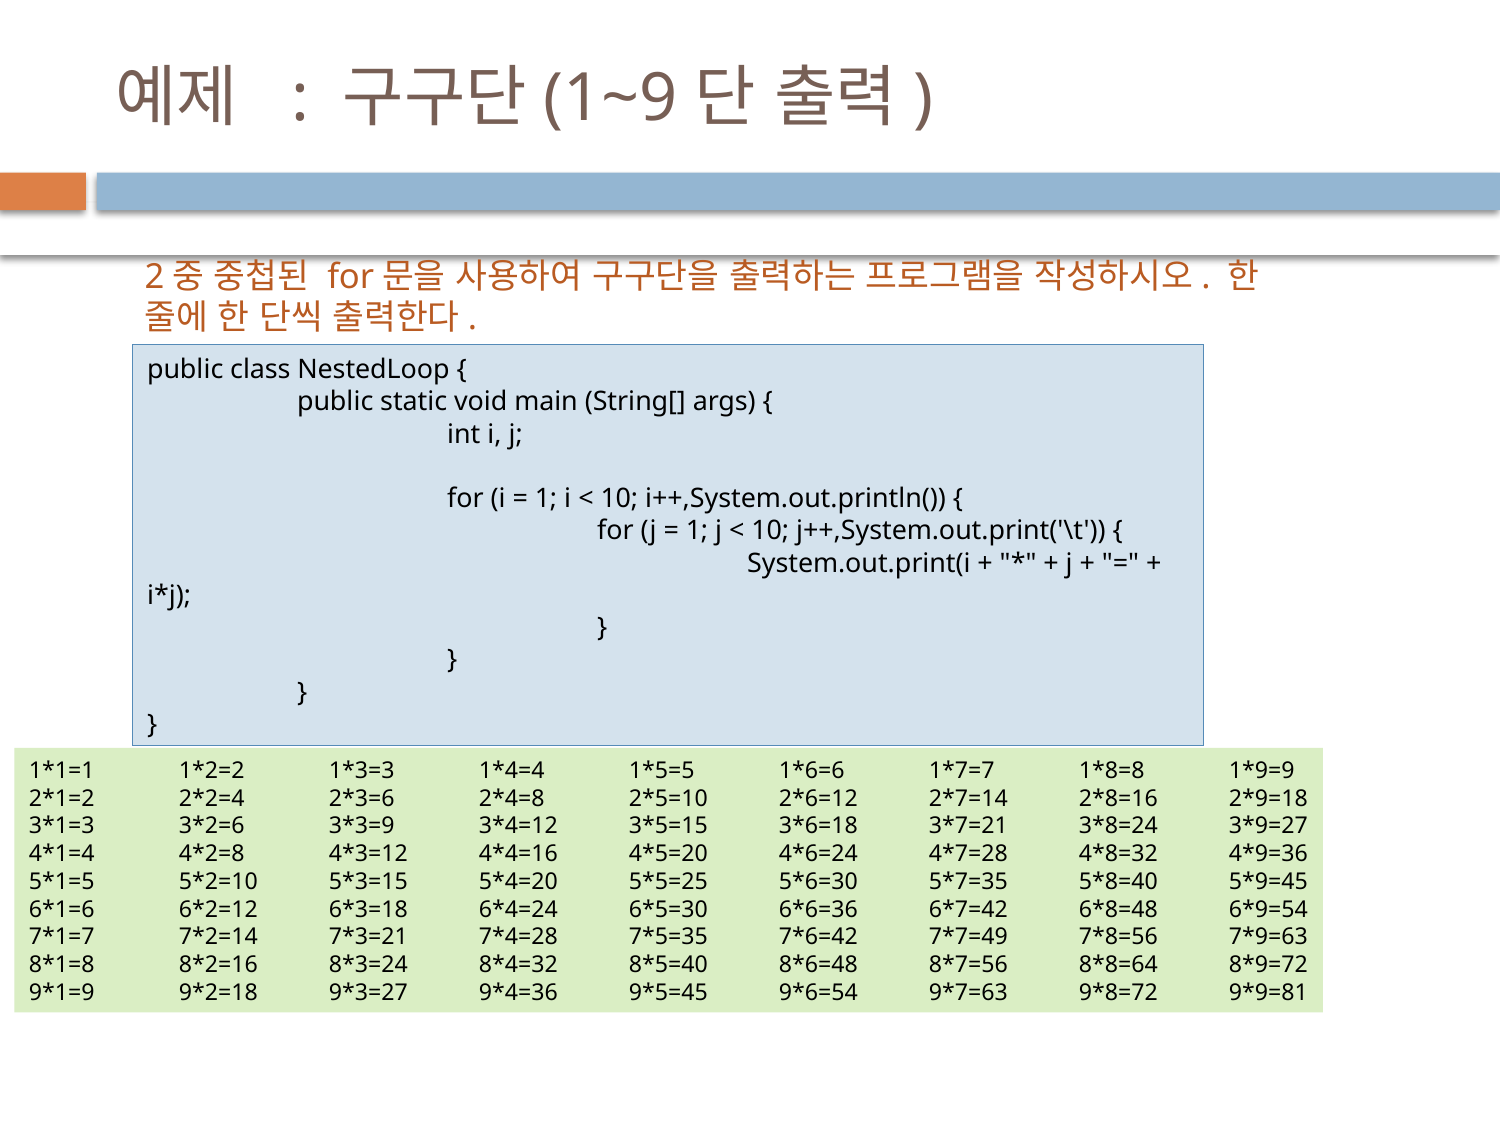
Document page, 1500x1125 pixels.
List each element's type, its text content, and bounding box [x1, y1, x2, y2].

text_box 1*1=1 1*2=2 1*3=3 1*4=4 1*5=5 1*6=6 1*7=7 1*8=8 1*9=9 2*1=2 2*2=4 2*3=6 2*4=8 2*5=10 2*6=12 2*7=14 2*8=16 2*9=18 3*1=3 3*2=6 3*3=9 3*4=12 3*5=15 3*6=18 3*7=21 3*8=24 3*9=27 4*1=4 4*2=8 4*3=12 4*4=16 4*5=20 4*6=24 4*7=28 4*8=32 4*9=36 5*1=5 5*2=10 5*3=15 5*4=20 5*5=25 5*6=30 5*7=35 5*8=40 5*9=45 6*1=6 6*2=12 6*3=18 6*4=24 6*5=30 6*6=36 6*7=42 6*8=48 6*9=54 7*1=7 7*2=14 7*3=21 7*4=28 7*5=35 7*6=42 7*7=49 7*8=56 7*9=63 8*1=8 8*2=16 8*3=24 8*4=32 8*5=40 8*6=48 8*7=56 8*8=64 8*9=72 9*1=9 9*2=18 9*3=27 9*4=36 9*5=45 9*6=54 9*7=63 9*8=72 9*9=81 [14, 747, 1323, 1013]
text_box public class NestedLoop { public static void main (String[] args) { int i, j; for (i = 1; i < 10; i++,System.out.println()) { for (j = 1; j < 10; j++,System.out.print('\t')) { System.out.print(i + "*" + j + "=" + i*j); } } } } [132, 345, 1204, 746]
title 예제 : 구구단(1~9단 출력) [100, 37, 1438, 149]
text_box 2중 중첩된 for문을 사용하여 구구단을 출력하는 프로그램을 작성하시오. 한 줄에 한 단씩 출력한다. [129, 246, 1314, 345]
